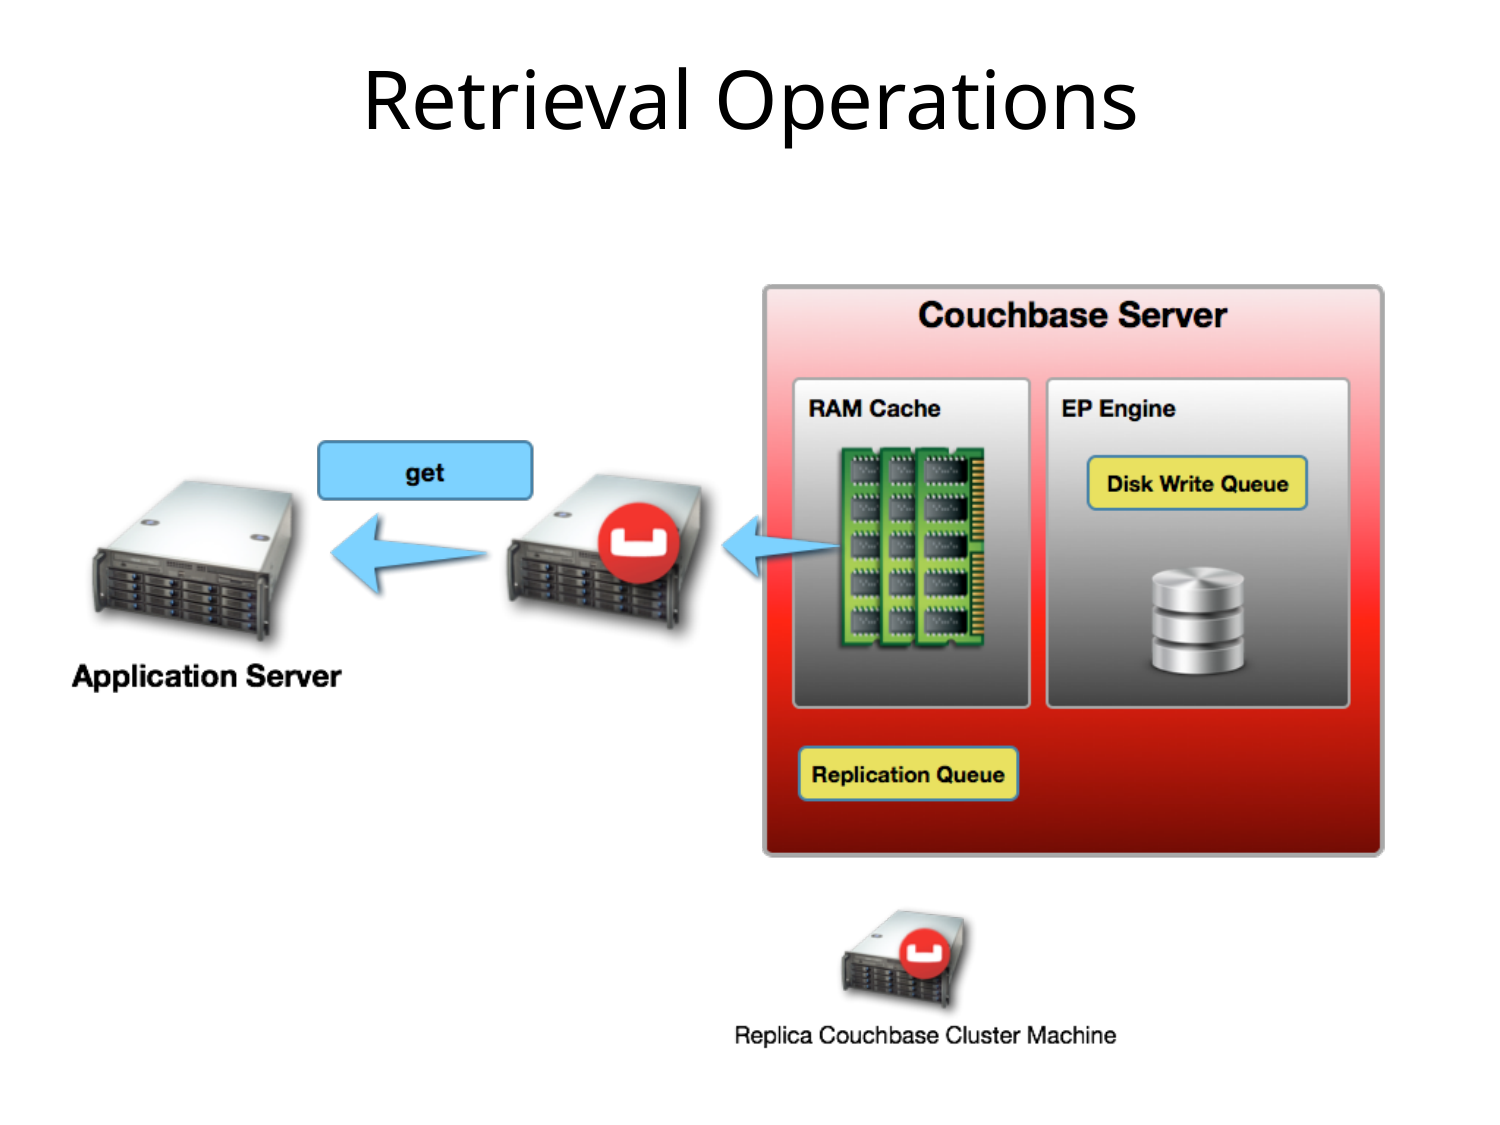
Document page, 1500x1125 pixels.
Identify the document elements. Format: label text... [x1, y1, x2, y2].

text_box Retrieval Operations [77, 43, 1424, 149]
picture [65, 282, 1386, 1057]
